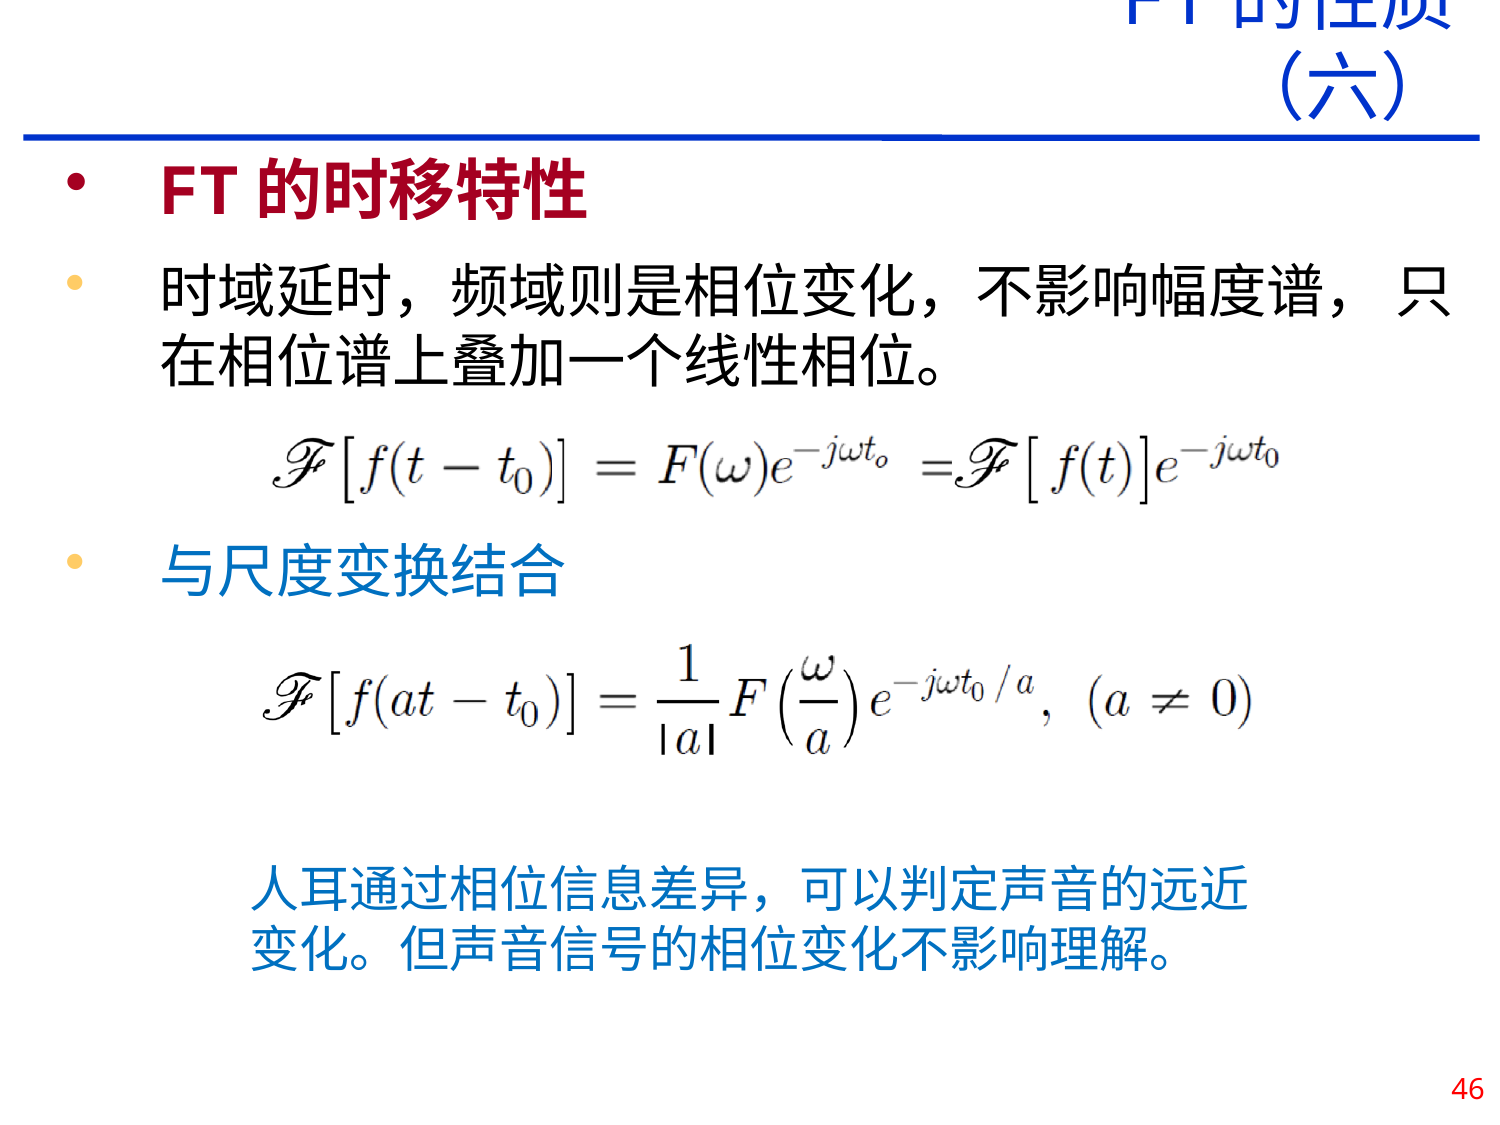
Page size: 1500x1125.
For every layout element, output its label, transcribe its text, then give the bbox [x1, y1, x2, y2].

slide_number 46 [1187, 1062, 1500, 1125]
picture [237, 638, 1266, 766]
title FT的性质（六） [958, 24, 1471, 138]
picture [237, 413, 1294, 520]
text_box FT的时移特性 时域延时，频域则是相位变化，不影响幅度谱， 只在相位谱上叠加一个线性相位。 与尺度变换结合 [51, 149, 1471, 849]
text_box 人耳通过相位信息差异，可以判定声音的远近变化。但声音信号的相位变化不影响理解。 [234, 850, 1287, 985]
